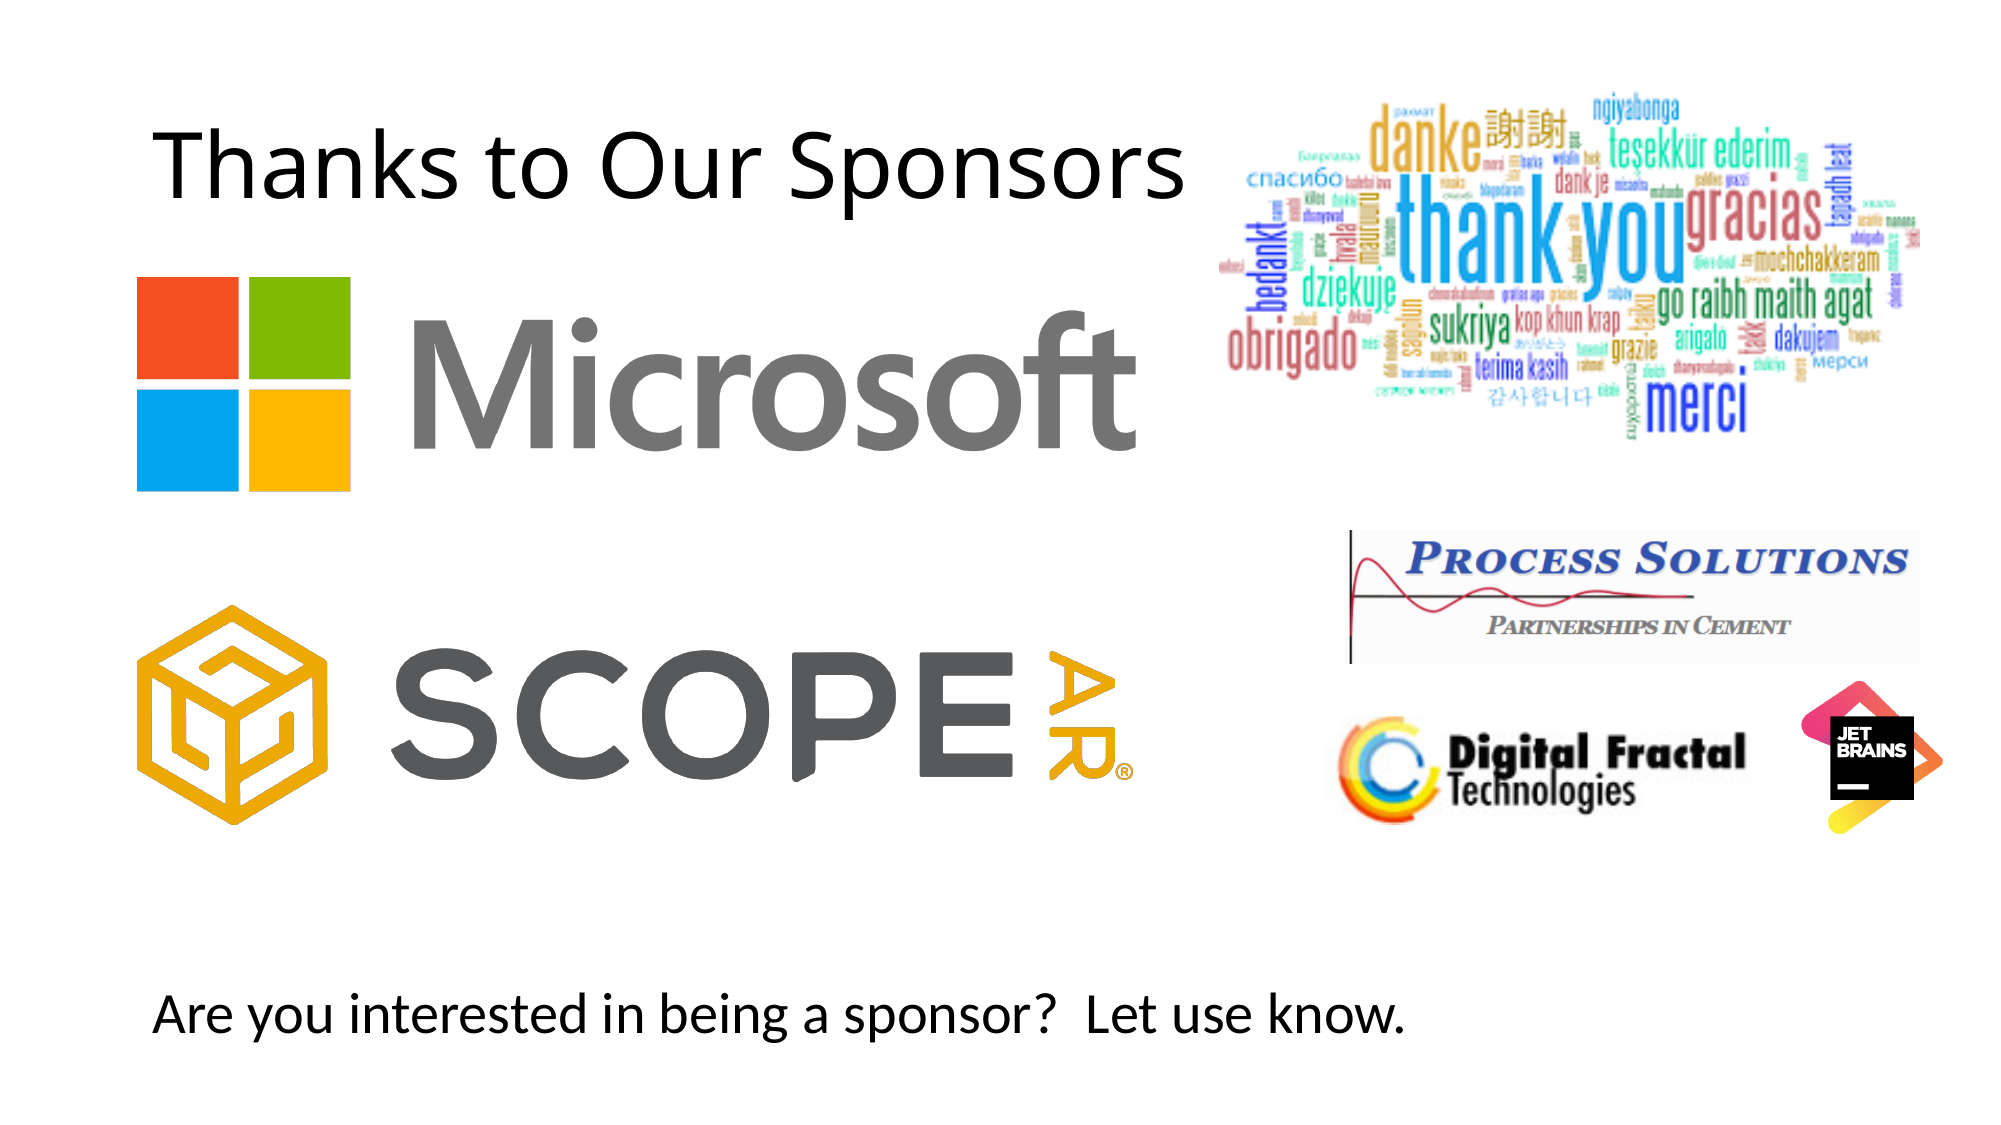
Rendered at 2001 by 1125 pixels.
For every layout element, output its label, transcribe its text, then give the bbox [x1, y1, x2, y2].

picture [1788, 674, 1955, 841]
picture [1219, 59, 1920, 461]
picture [137, 277, 1144, 493]
title Thanks to Our Sponsors [137, 59, 1219, 278]
picture [1325, 716, 1753, 825]
picture [137, 605, 1138, 825]
picture [1344, 530, 1920, 664]
list Are you interested in being a sponsor? Let use know. [137, 299, 1863, 1075]
